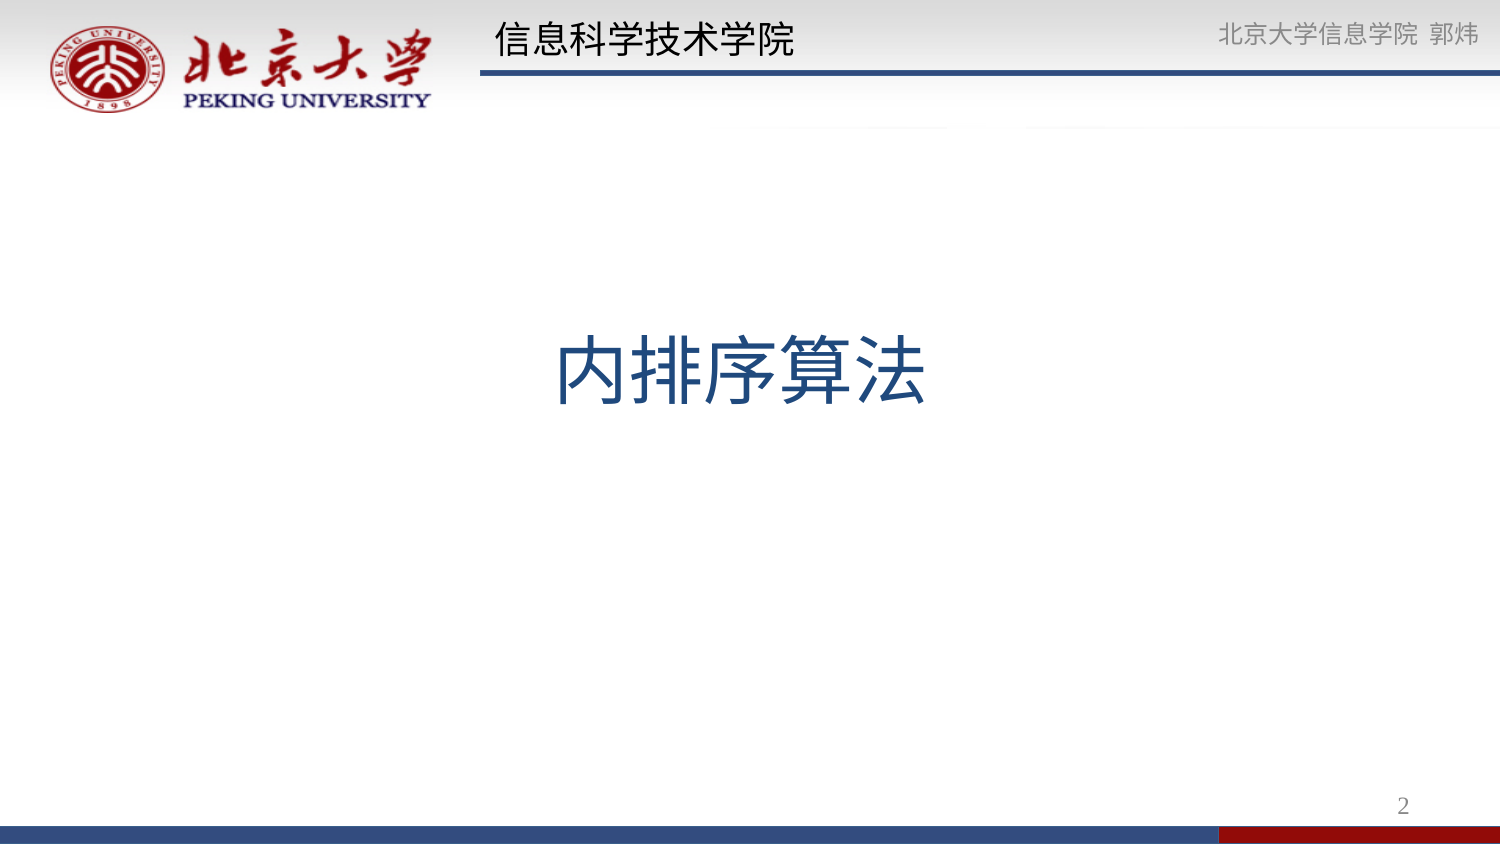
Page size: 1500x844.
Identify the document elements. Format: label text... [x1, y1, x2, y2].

slide_number 2 [1074, 782, 1425, 828]
title 内排序算法 [88, 327, 1394, 411]
picture [0, 0, 1500, 129]
text_box 信息科学技术学院 [480, 8, 810, 69]
